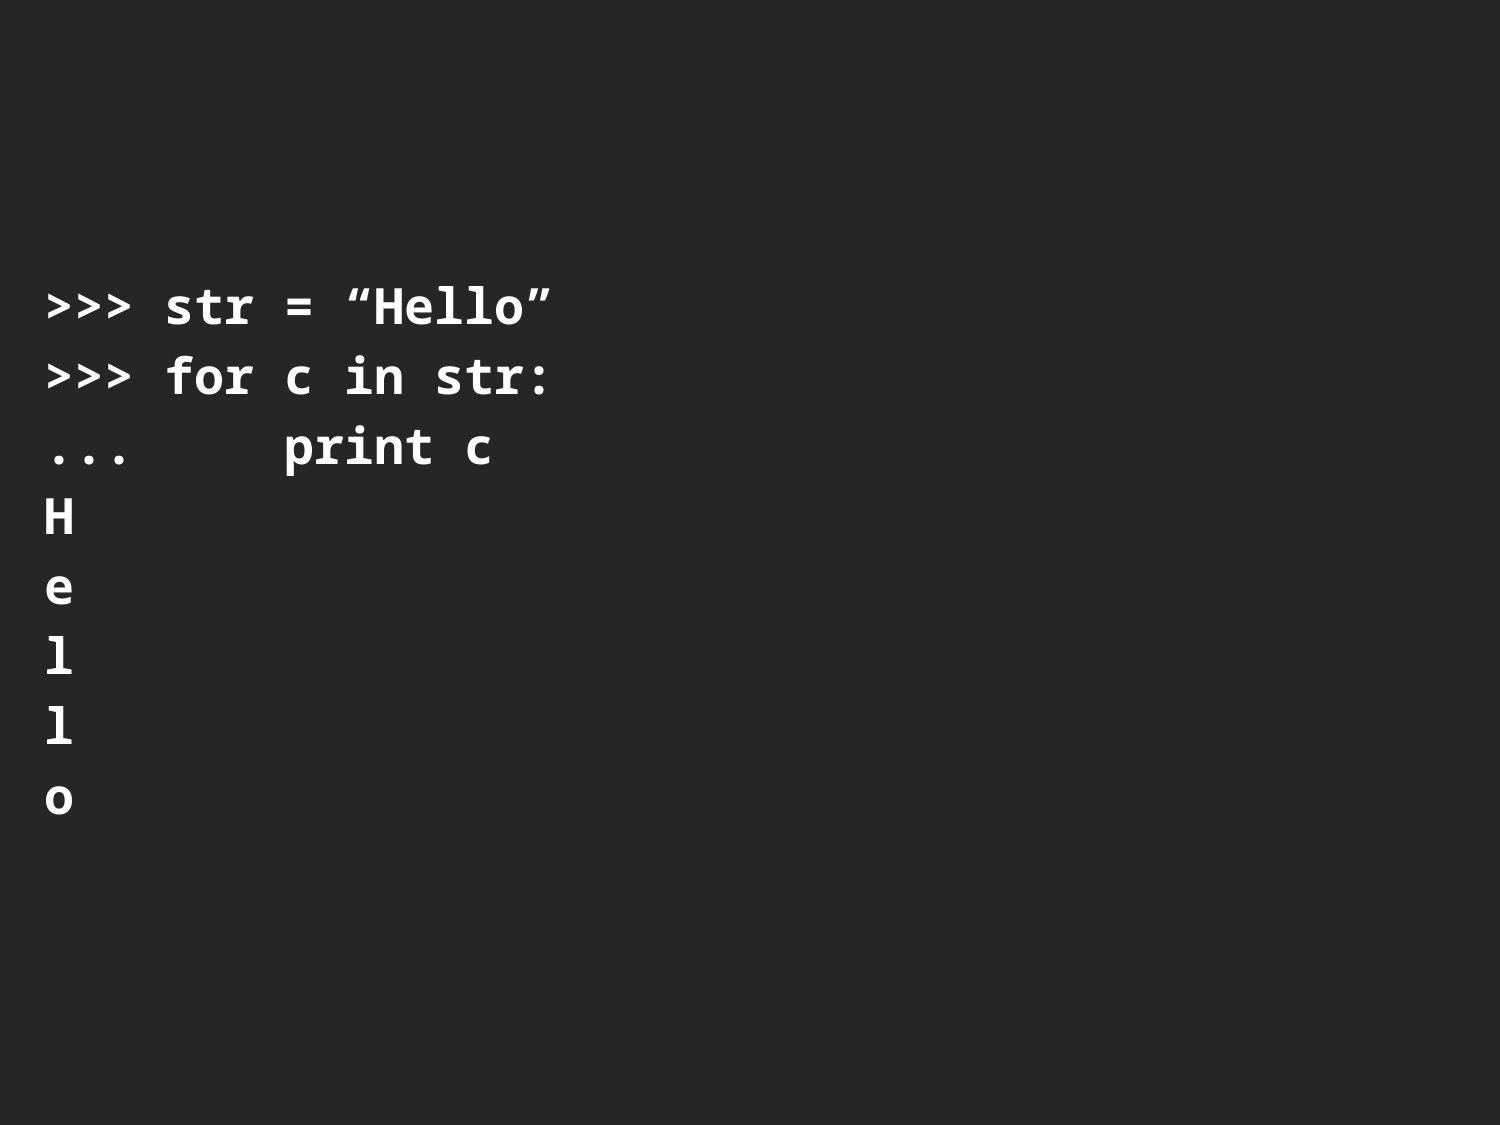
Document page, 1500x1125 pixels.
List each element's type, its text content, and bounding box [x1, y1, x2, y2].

list >>> str = “Hello” >>> for c in str: ... print c H e l l o [29, 267, 1471, 1094]
